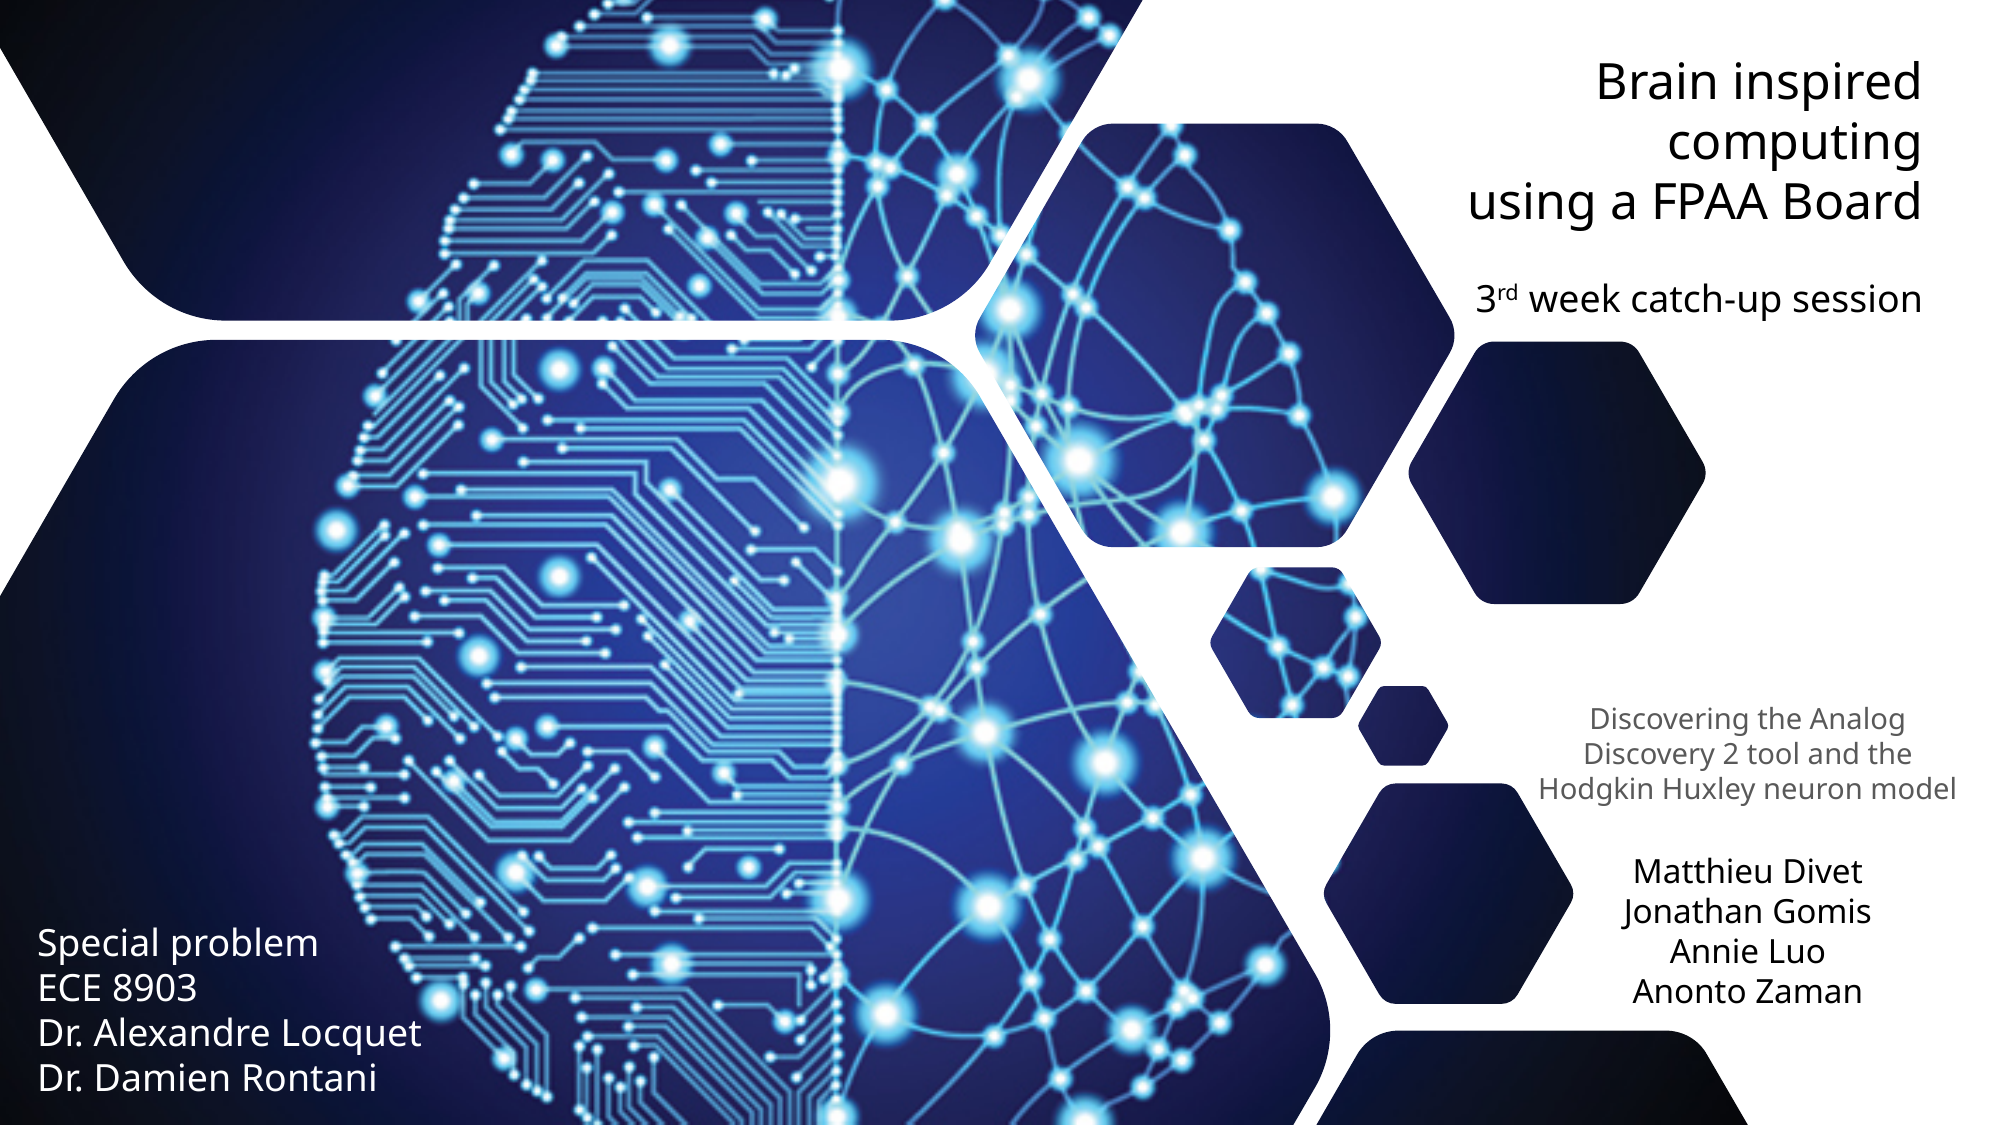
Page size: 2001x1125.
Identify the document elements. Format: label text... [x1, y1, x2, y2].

text_box Discovering the Analog Discovery 2 tool and the Hodgkin Huxley neuron model Matthieu Divet Jonathan Gomis Annie Luo Anonto Zaman [1748, 693, 1978, 1063]
picture [0, 0, 1748, 1125]
text_box Brain inspired computing using a FPAA Board 3rd week catch-up session [1748, 42, 1938, 327]
